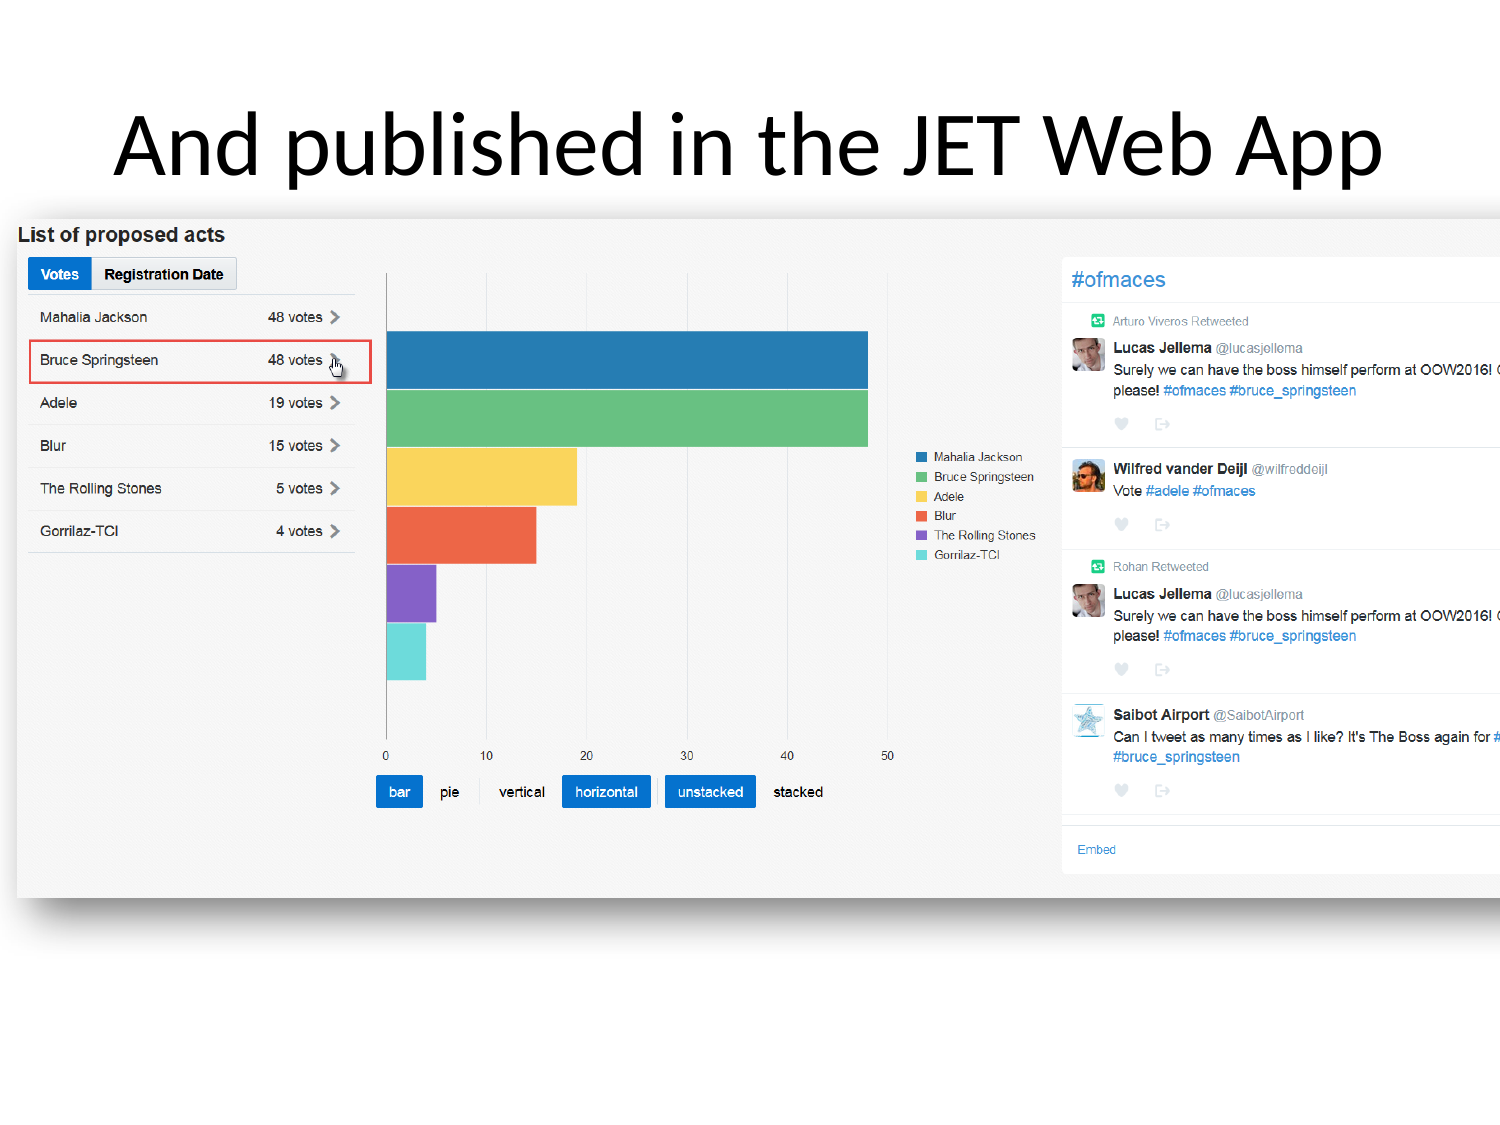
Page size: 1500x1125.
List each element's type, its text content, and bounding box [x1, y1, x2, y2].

title And published in the JET Web App [75, 45, 1425, 202]
picture [17, 219, 1500, 898]
